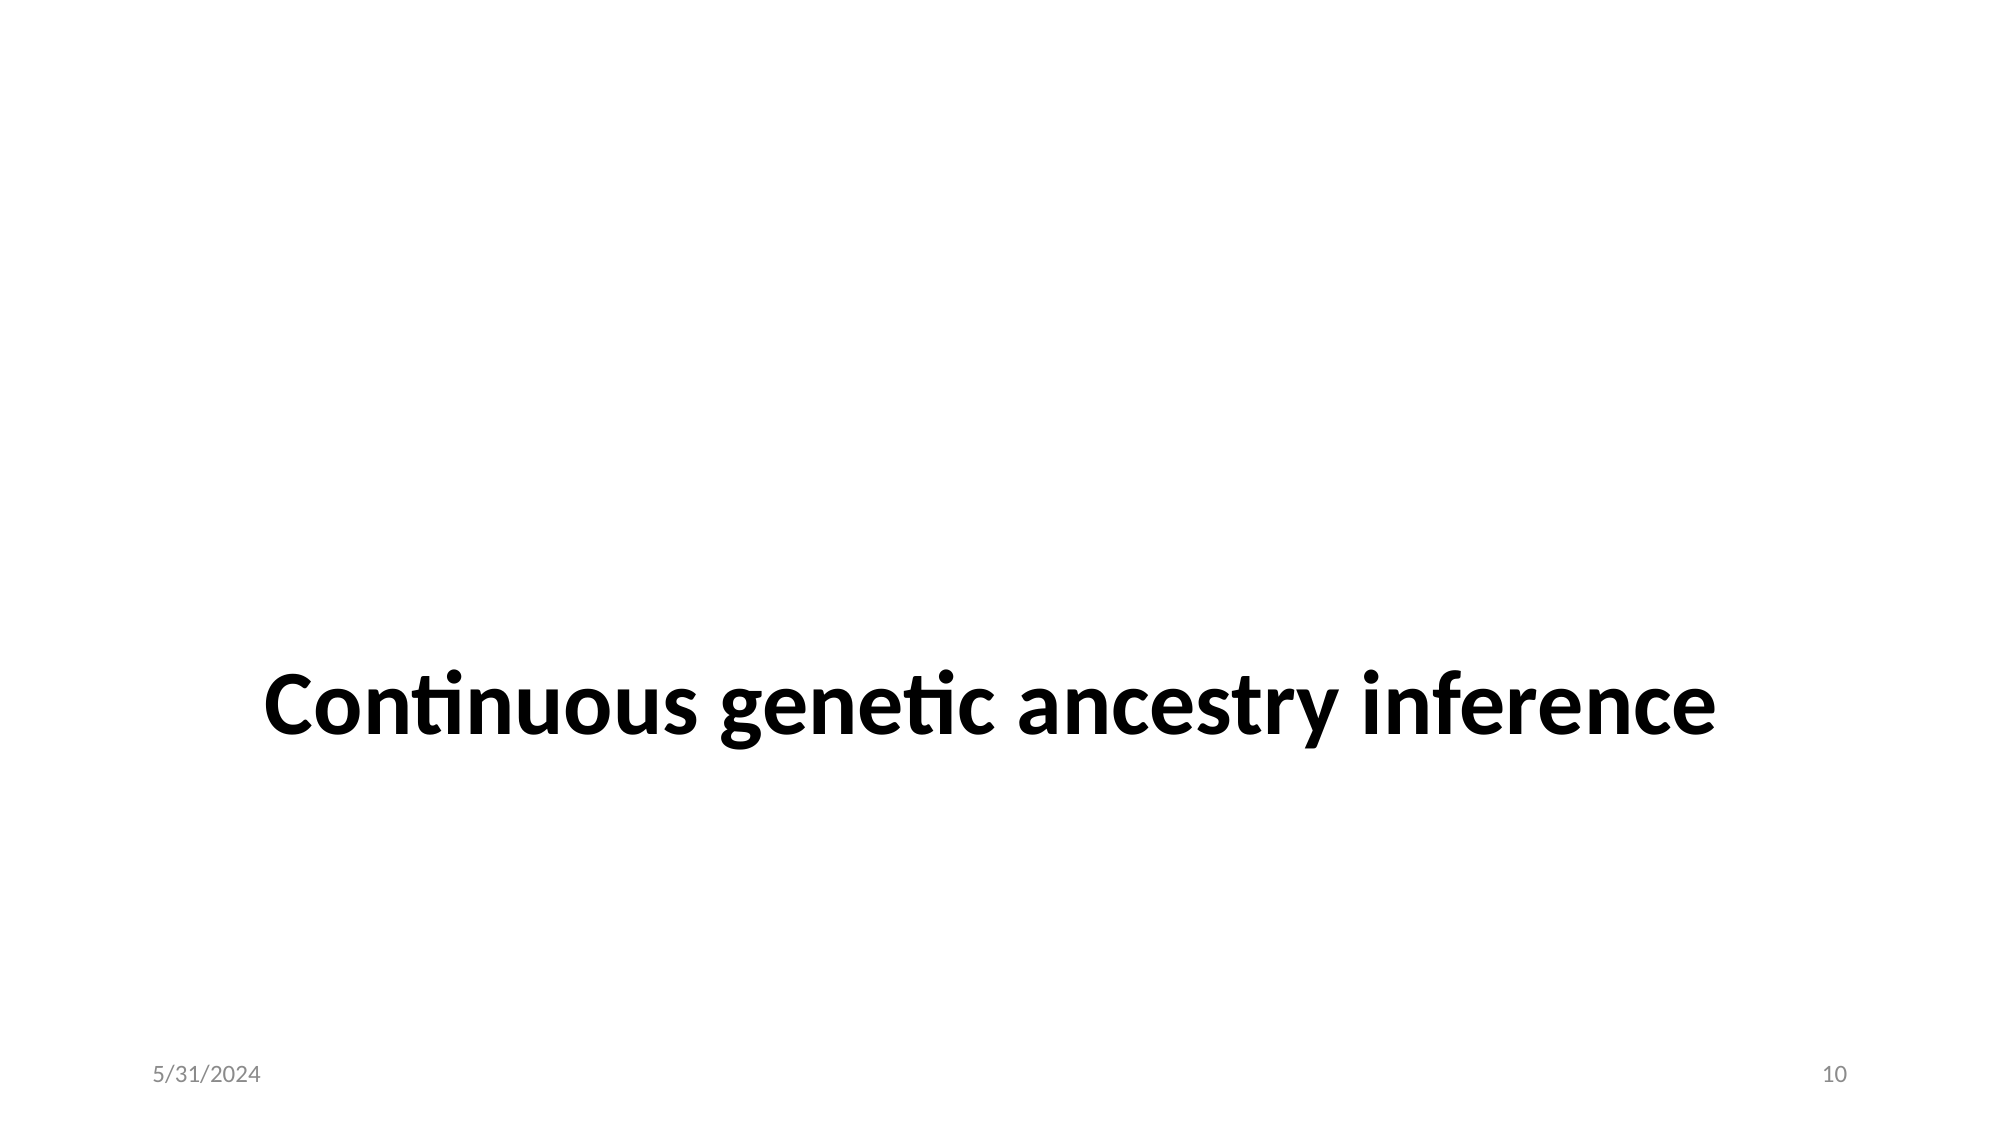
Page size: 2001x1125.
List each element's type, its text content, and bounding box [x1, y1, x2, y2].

title Continuous genetic ancestry inference [249, 562, 1750, 762]
slide_number 10 [1412, 1042, 1863, 1103]
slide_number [137, 1042, 588, 1103]
